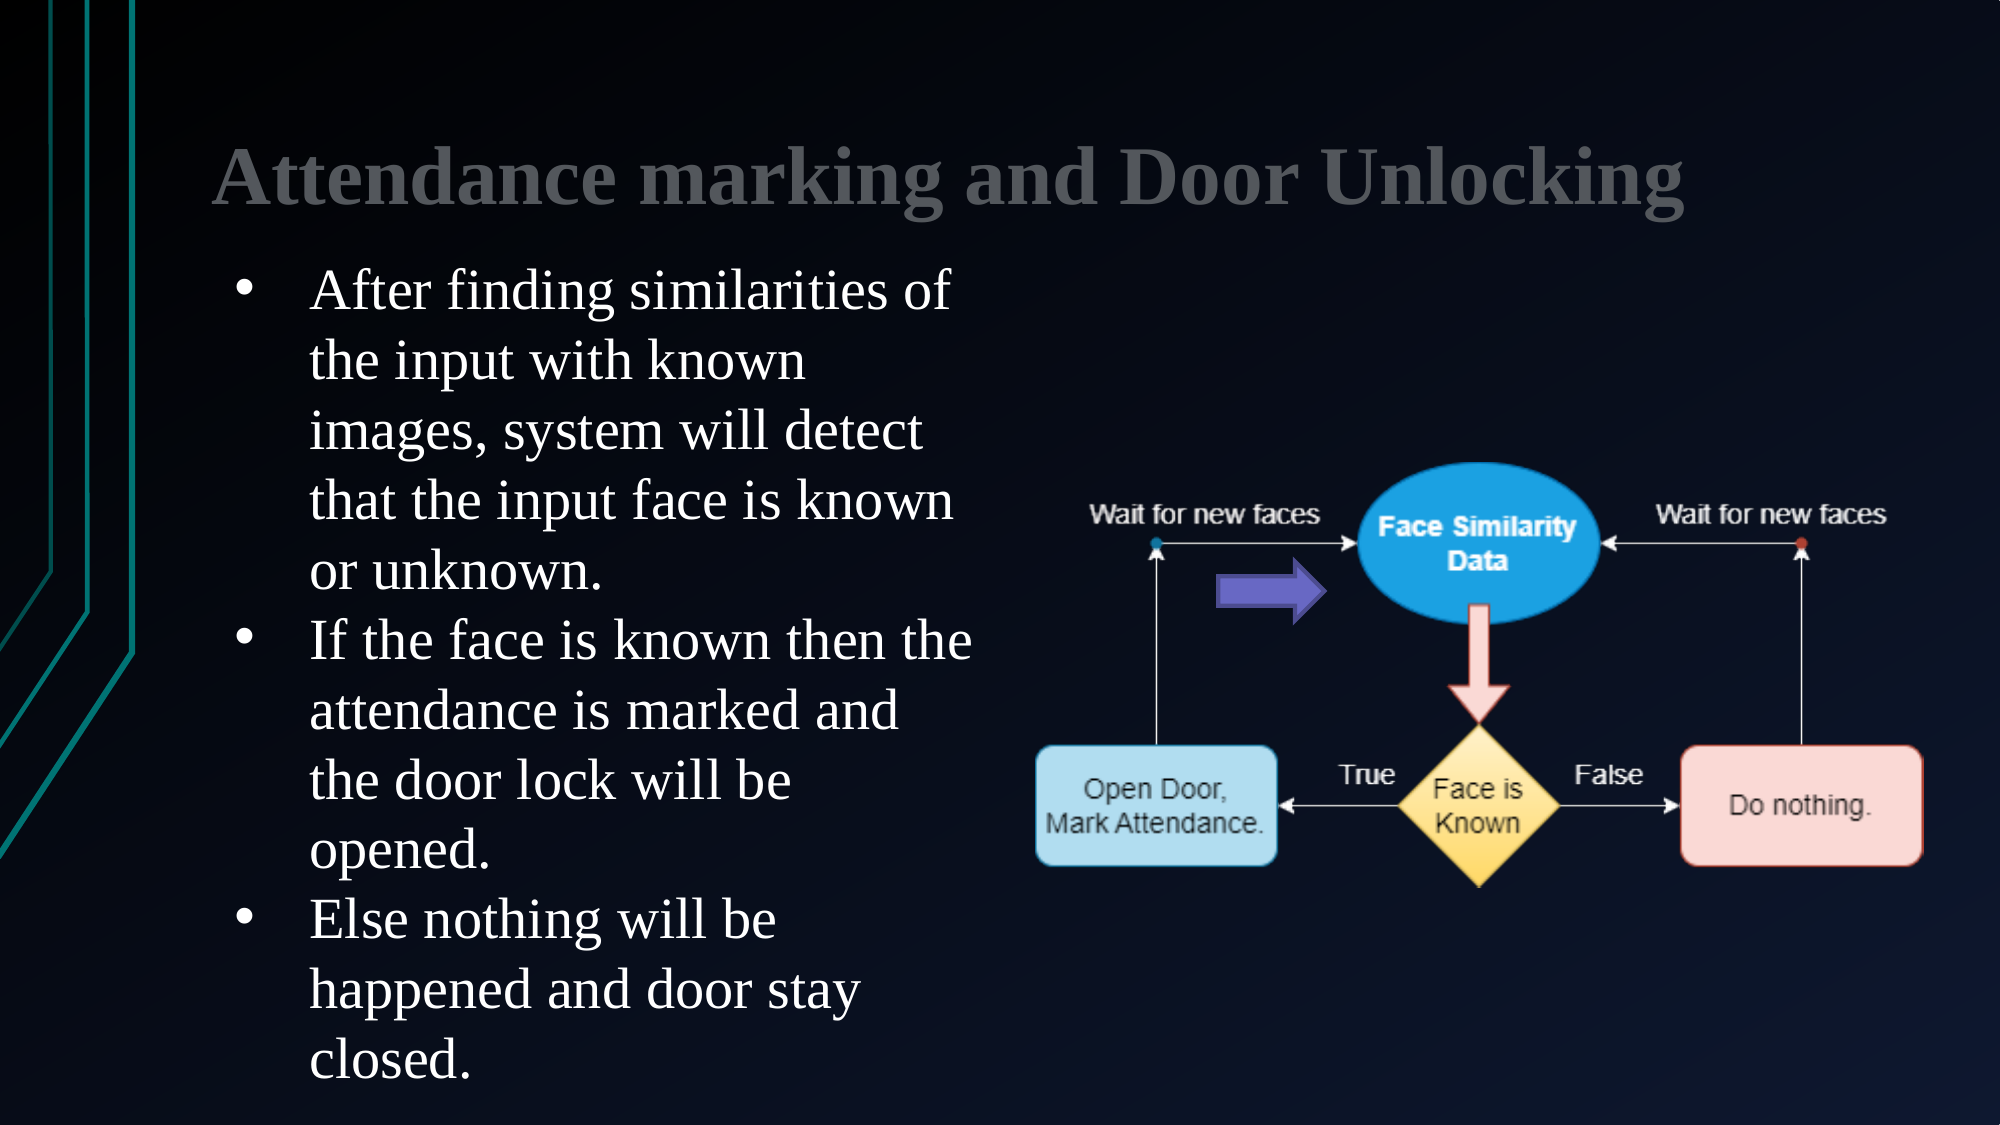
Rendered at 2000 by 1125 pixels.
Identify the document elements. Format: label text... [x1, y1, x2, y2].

text_box After finding similarities of the input with known images, system will detect that the input face is known or unknown. If the face is known then the attendance is marked and the door lock will be opened. Else nothing will be happened and door stay closed. [219, 243, 1000, 1098]
text_box Attendance marking and Door Unlocking [196, 113, 1780, 229]
picture [1034, 462, 1925, 889]
